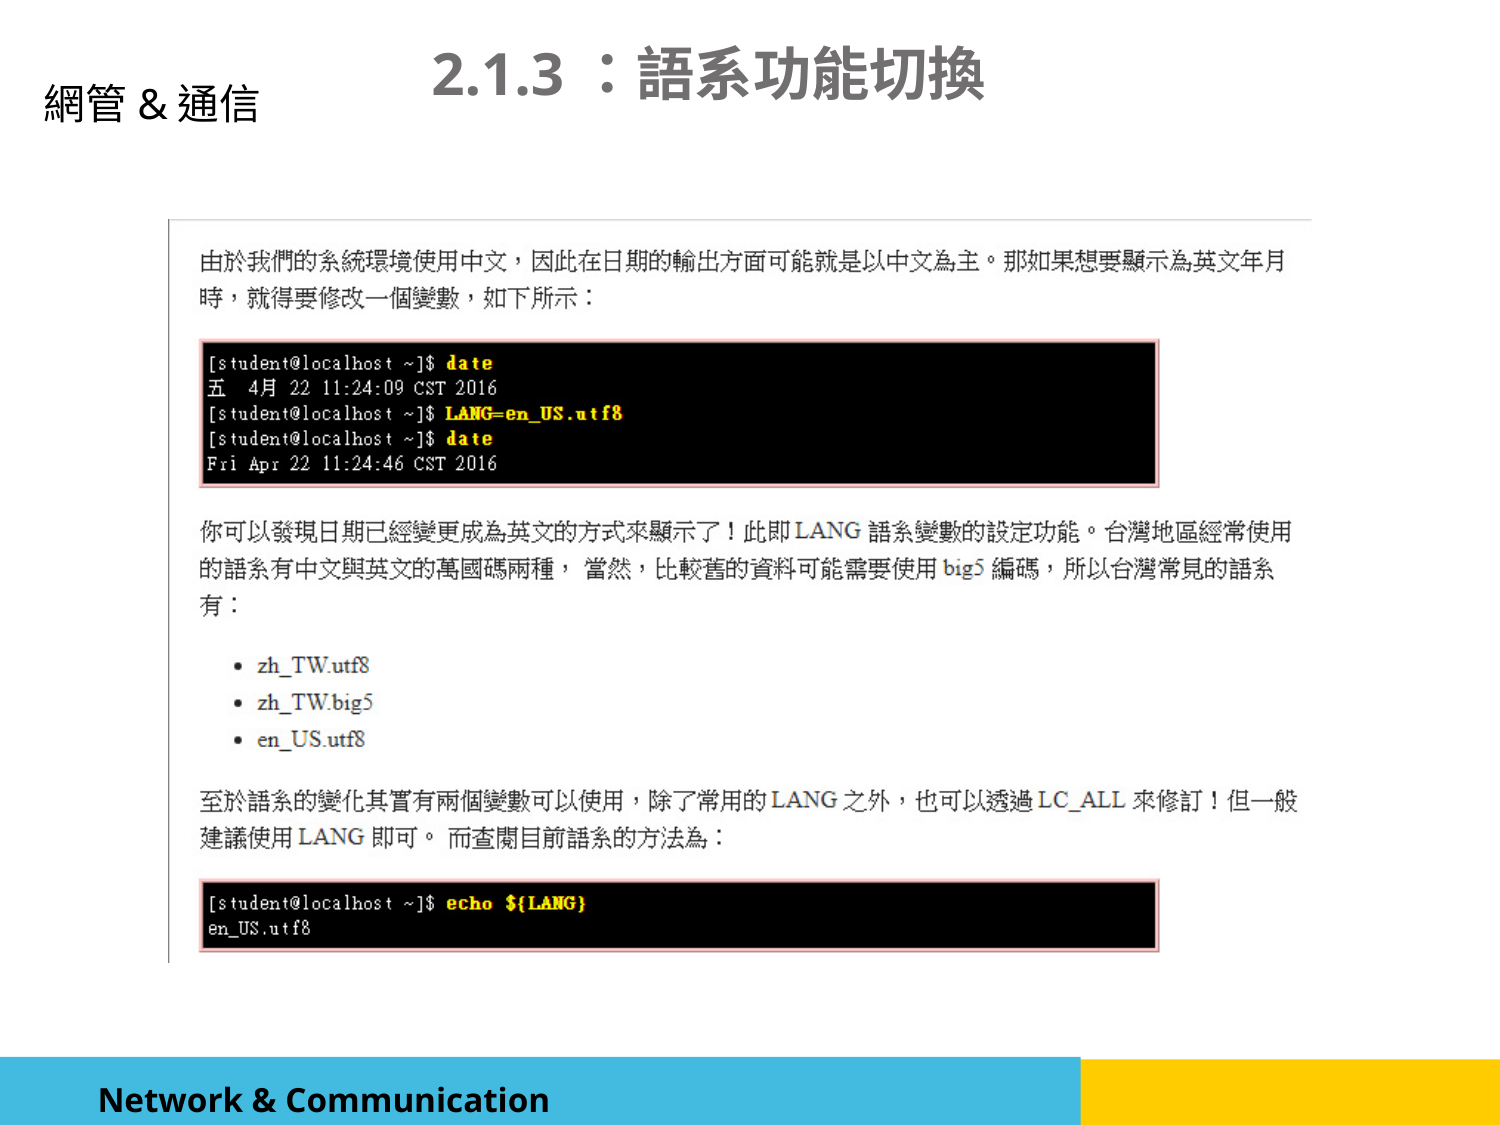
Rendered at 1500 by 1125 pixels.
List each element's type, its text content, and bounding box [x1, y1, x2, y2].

title 2.1.3：語系功能切換 [431, 42, 1500, 171]
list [168, 219, 1311, 963]
